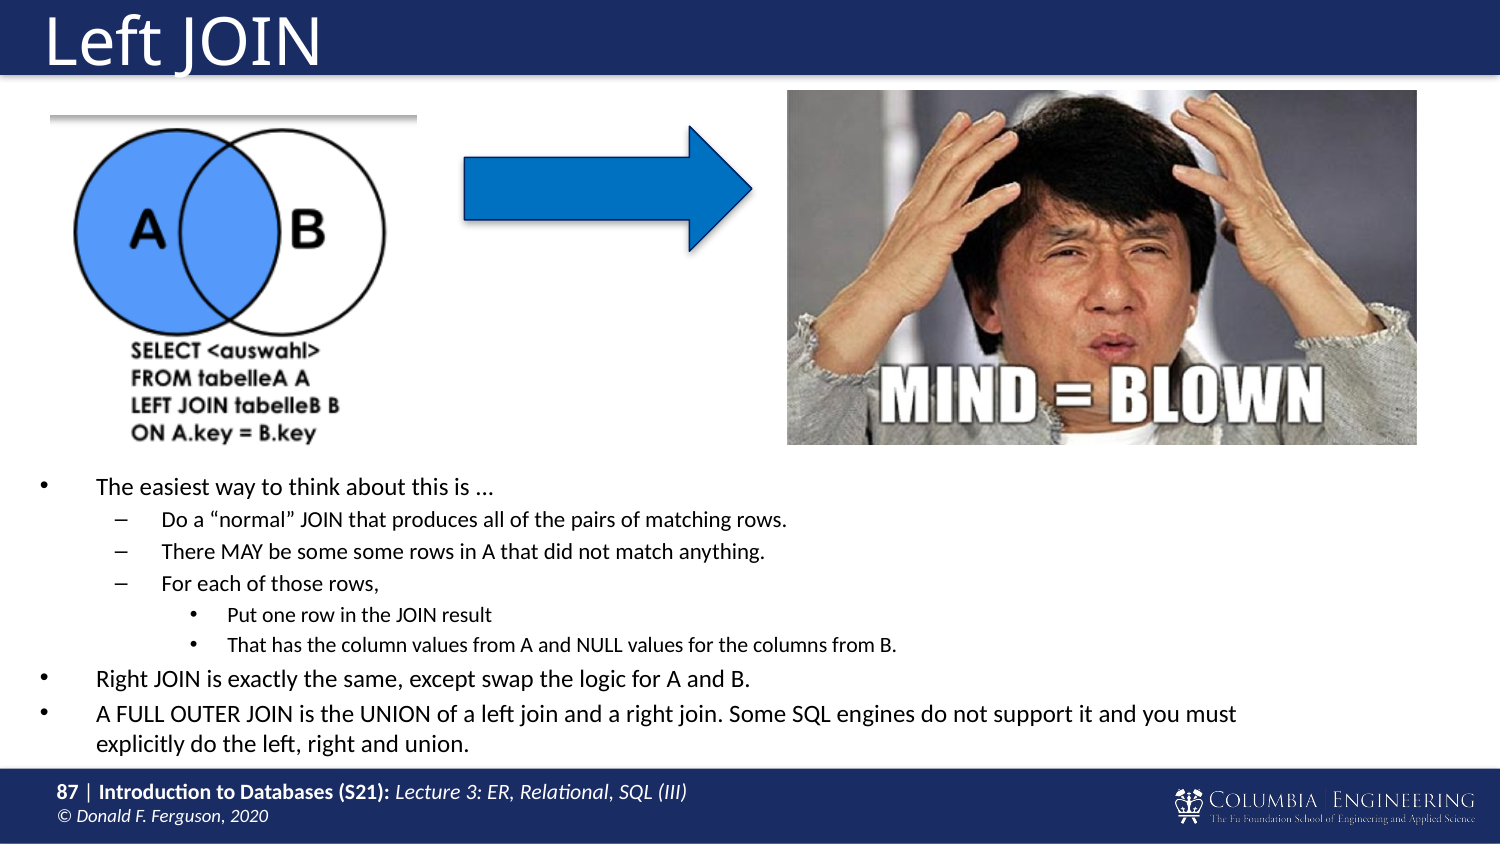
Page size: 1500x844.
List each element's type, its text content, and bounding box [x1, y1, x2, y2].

text_box [463, 125, 753, 252]
picture [49, 115, 417, 452]
title Left JOIN [28, 0, 1450, 73]
picture [787, 90, 1418, 446]
list The easiest way to think about this is ... Do a “normal” JOIN that produces all of the pairs of matching rows. There MAY be some some rows in A that did not match anything. For each of those rows, Put one row in the JOIN result That has the column values from A and NULL values for the columns from B. Right JOIN is exactly the same, except swap the logic for A and B. A FULL OUTER JOIN is the UNION of a left join and a right join. Some SQL engines do not support it and you must explicitly do the left, right and union. [24, 462, 1475, 760]
